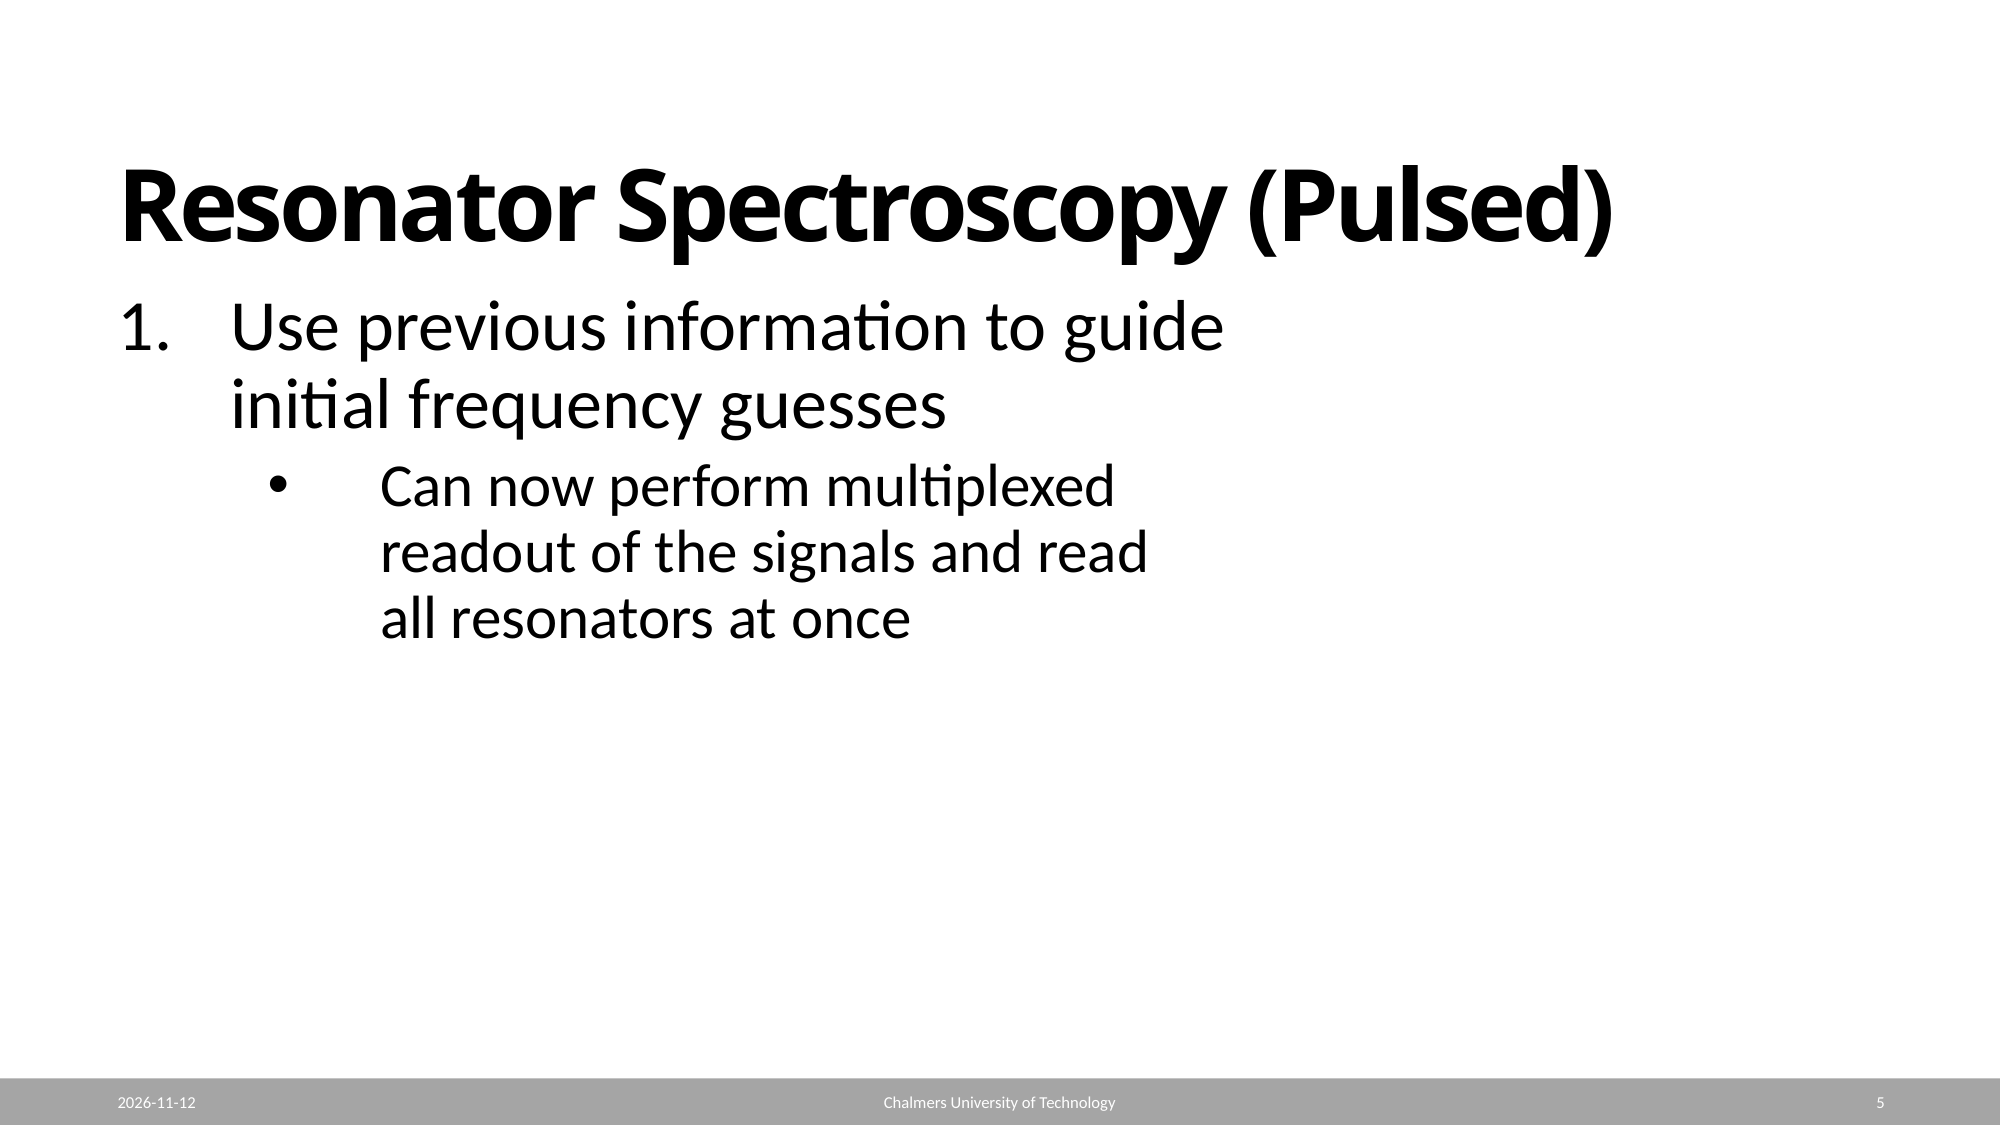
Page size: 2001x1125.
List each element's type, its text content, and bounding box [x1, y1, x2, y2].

title Resonator Spectroscopy (Pulsed) [102, 134, 1900, 280]
slide_number 5 [1433, 1079, 1900, 1125]
footer Chalmers University of Technology [683, 1079, 1317, 1125]
list Use previous information to guide initial frequency guesses Can now perform multiplexed readout of the signals and read all resonators at once [102, 280, 1900, 1042]
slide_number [102, 1079, 570, 1125]
